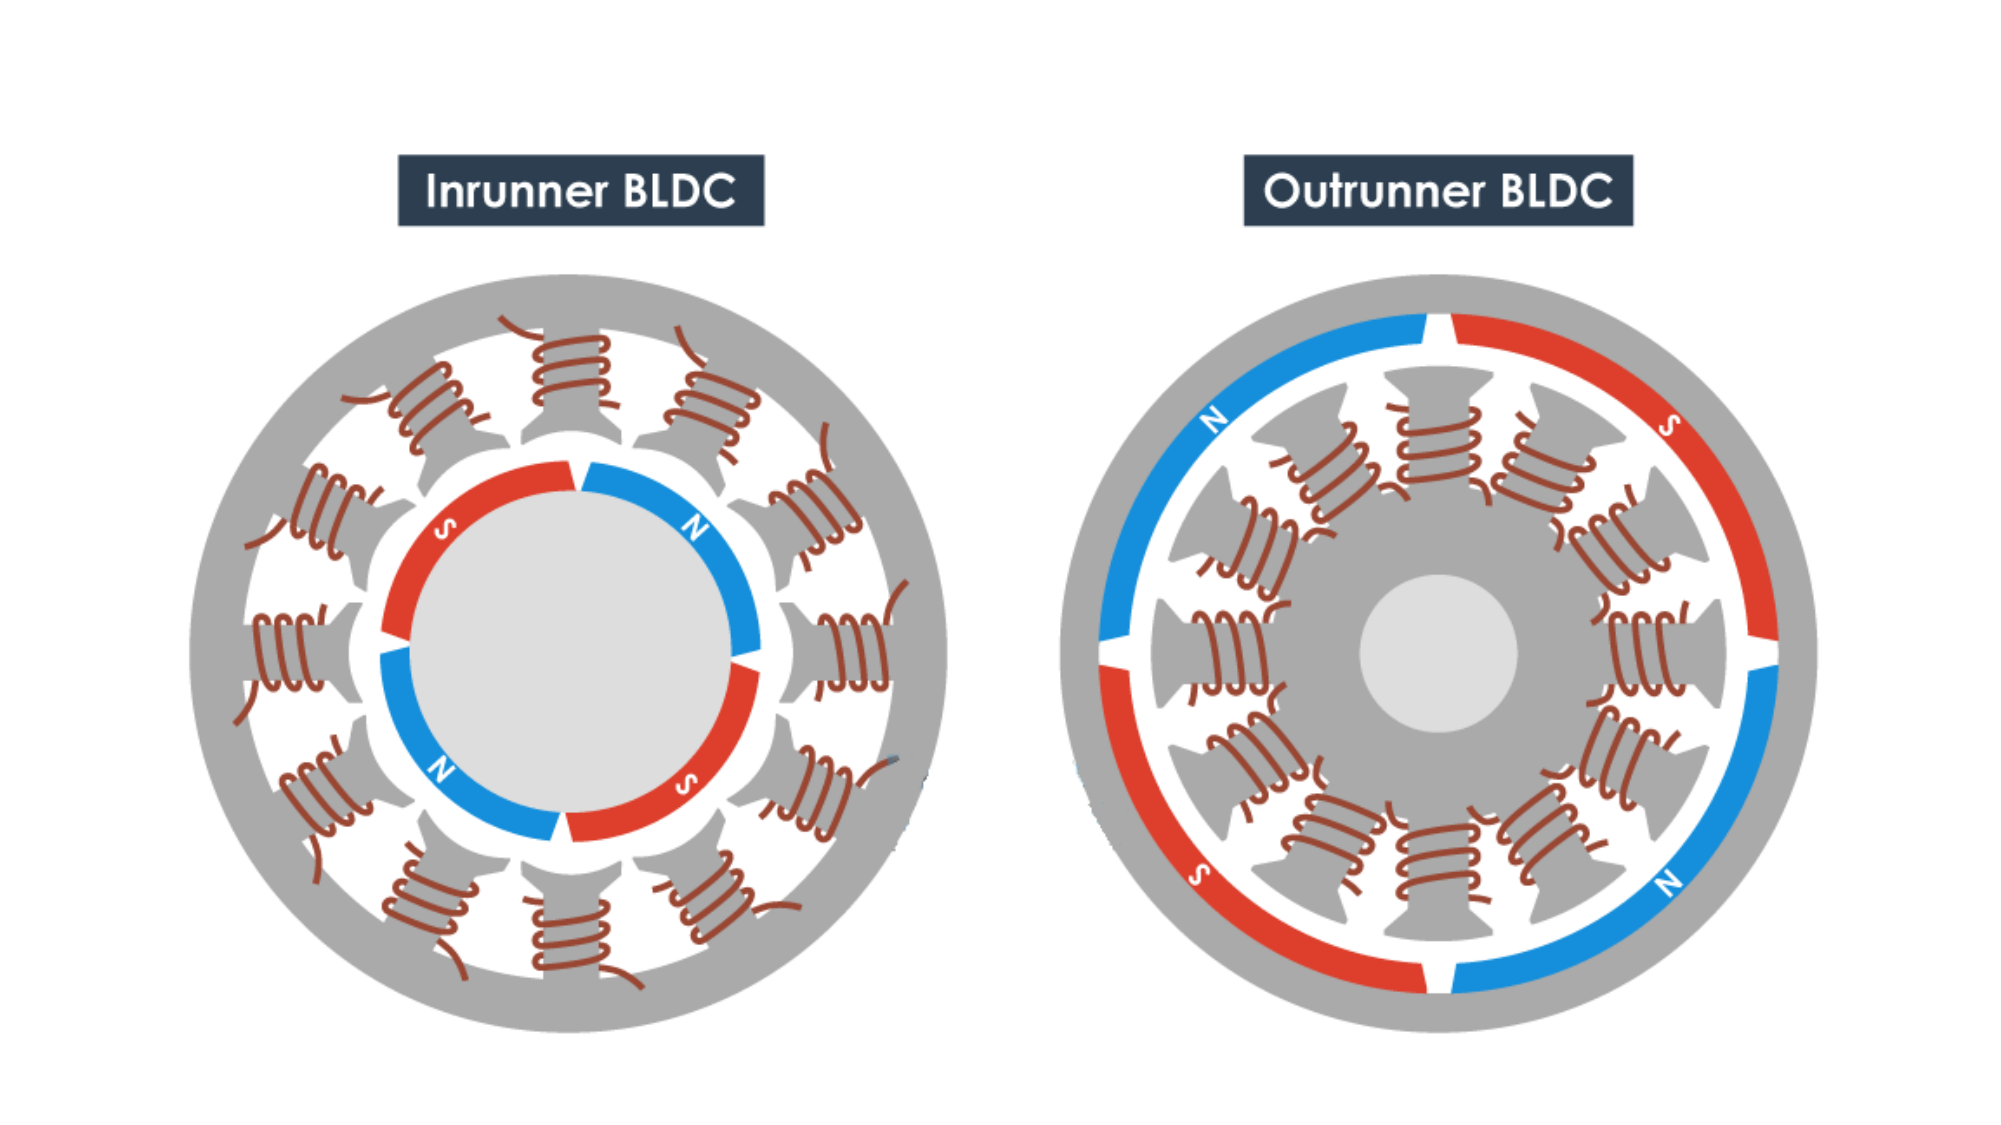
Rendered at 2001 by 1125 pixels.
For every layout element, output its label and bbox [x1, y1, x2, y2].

list [167, 141, 1833, 1044]
